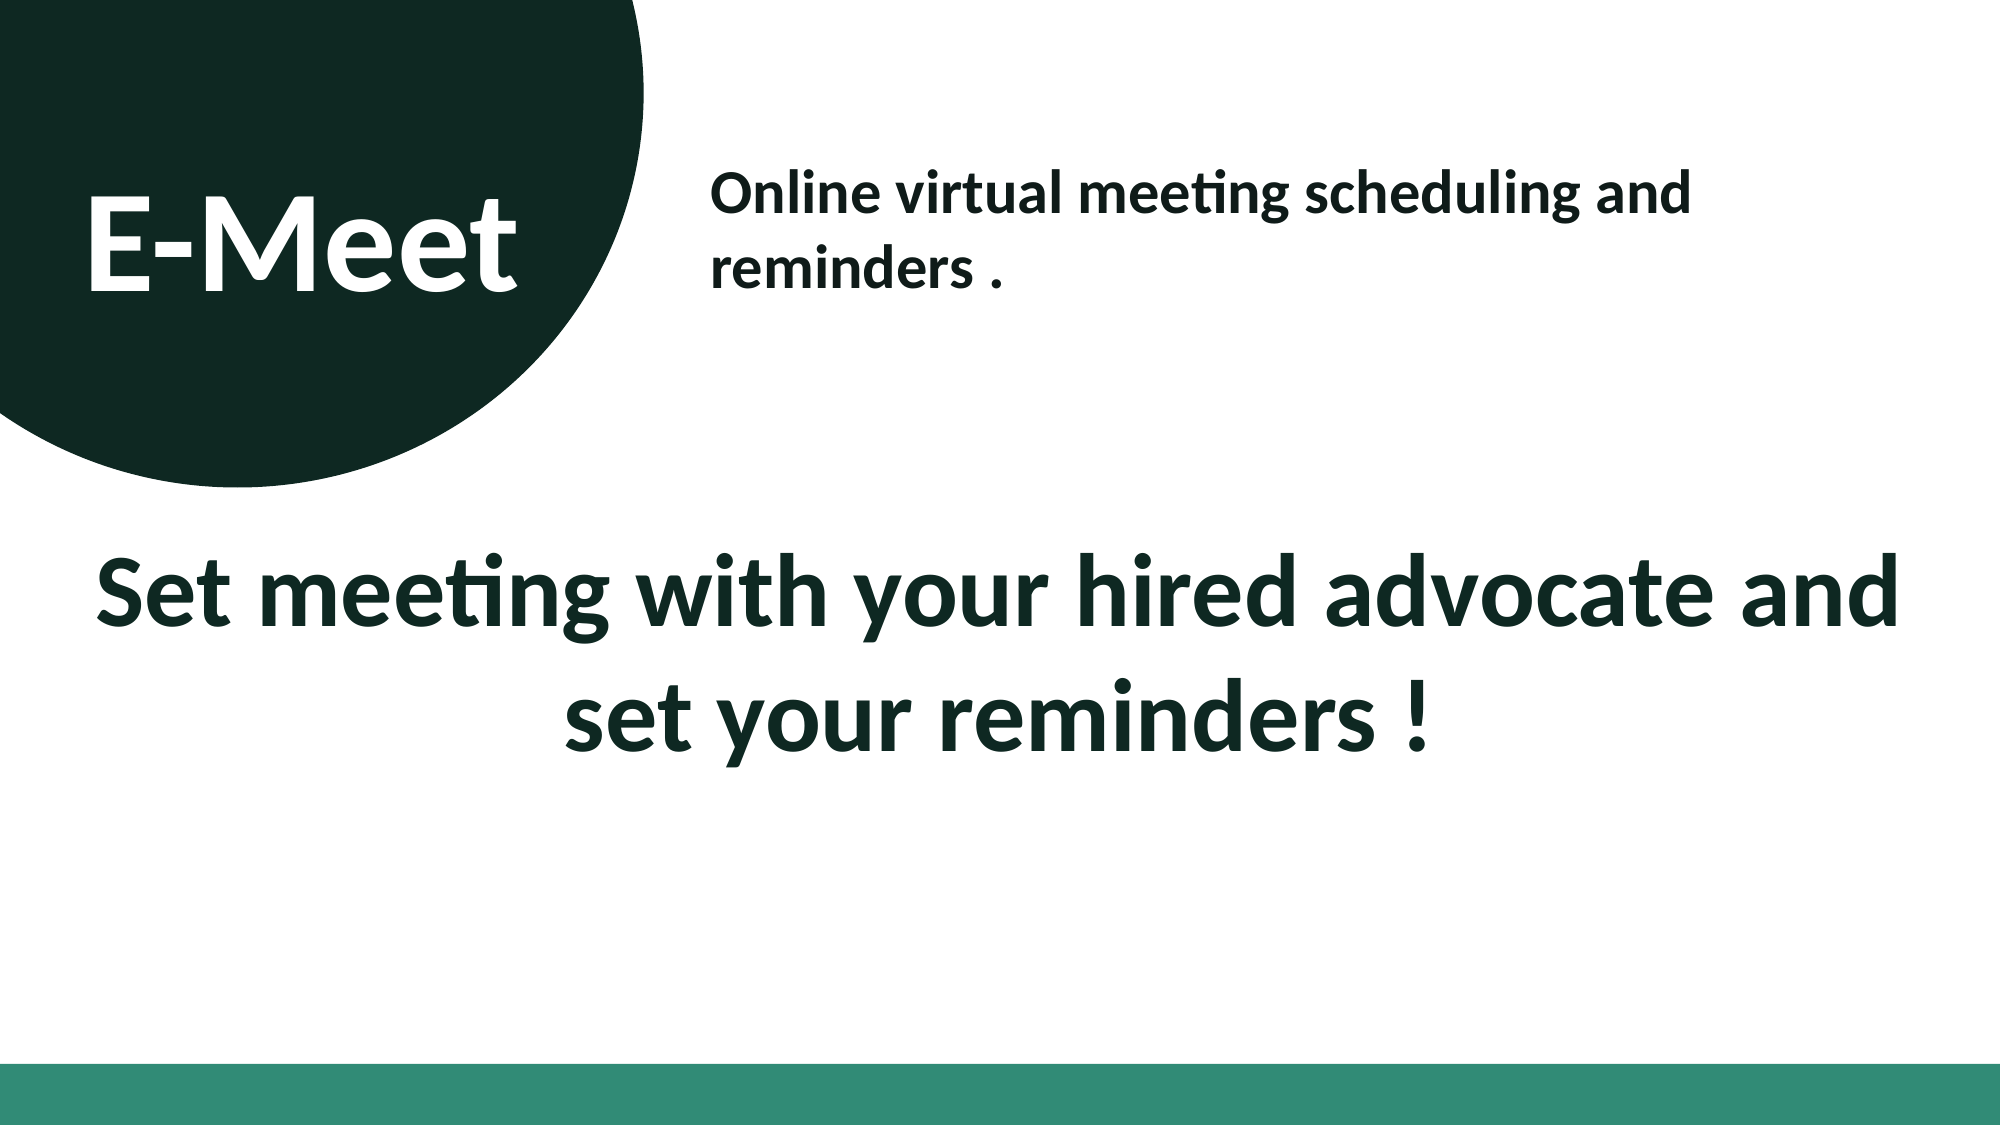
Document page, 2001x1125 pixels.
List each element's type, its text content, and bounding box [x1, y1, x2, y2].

text_box E-Meet [0, 138, 604, 328]
text_box Set meeting with your hired advocate and set your reminders ! [52, 515, 1948, 780]
text_box [0, 328, 565, 489]
text_box [0, 0, 645, 266]
text_box [0, 1063, 2000, 1125]
text_box Online virtual meeting scheduling and reminders . [695, 143, 1846, 308]
